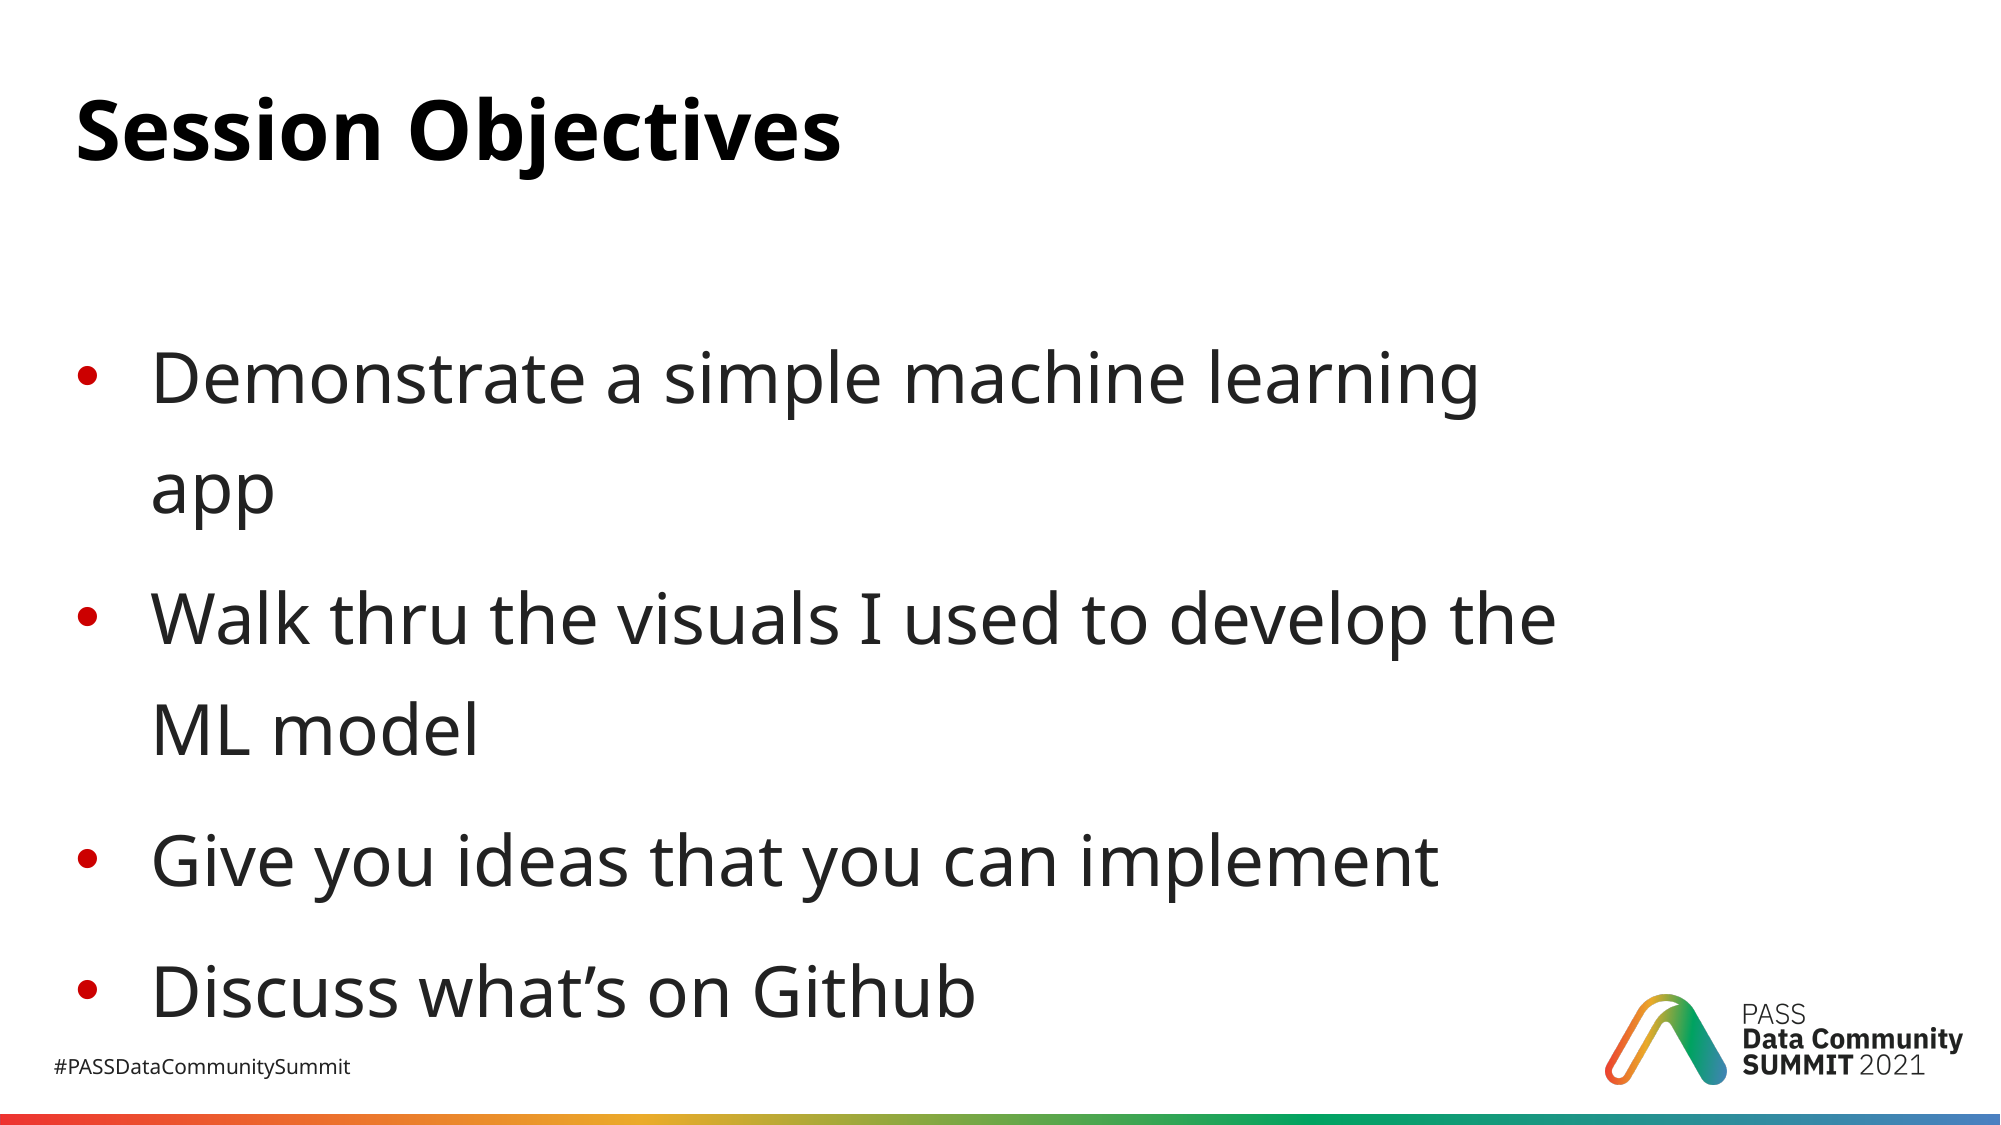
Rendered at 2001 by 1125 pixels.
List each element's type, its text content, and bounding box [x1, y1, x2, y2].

picture [1605, 994, 1963, 1085]
list Demonstrate a simple machine learning app Walk thru the visuals I used to develop the ML model Give you ideas that you can implement Discuss what’s on Github [60, 299, 1591, 936]
picture [0, 1114, 2000, 1125]
title Session Objectives [60, 80, 1606, 299]
